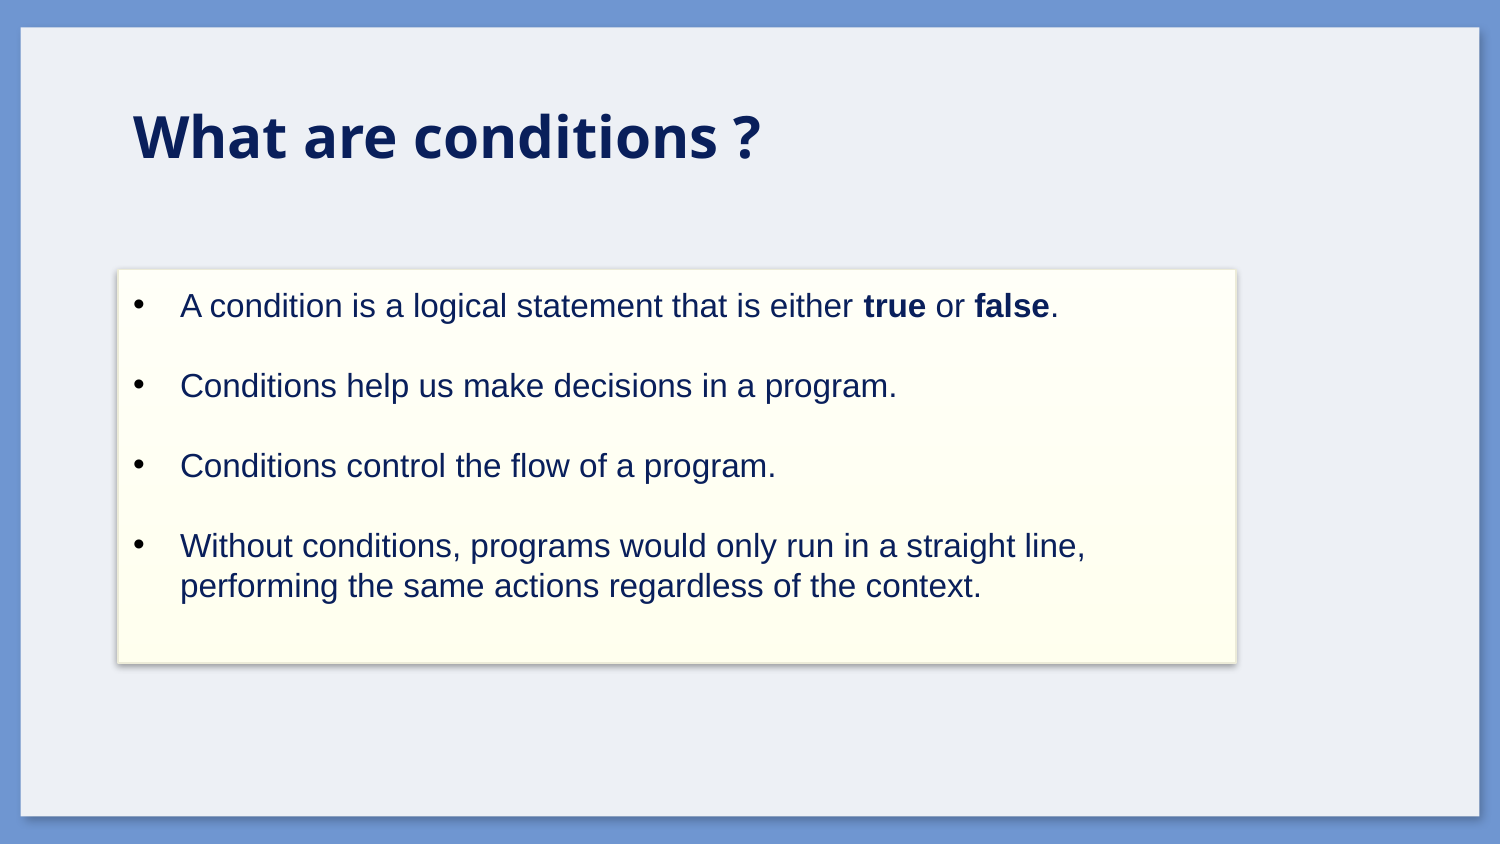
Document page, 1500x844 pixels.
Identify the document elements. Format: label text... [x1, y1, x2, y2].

text_box A condition is a logical statement that is either true or false. Conditions help us make decisions in a program. Conditions control the flow of a program. Without conditions, programs would only run in a straight line, performing the same actions regardless of the context. [118, 269, 1236, 664]
title What are conditions ? [118, 85, 1383, 180]
